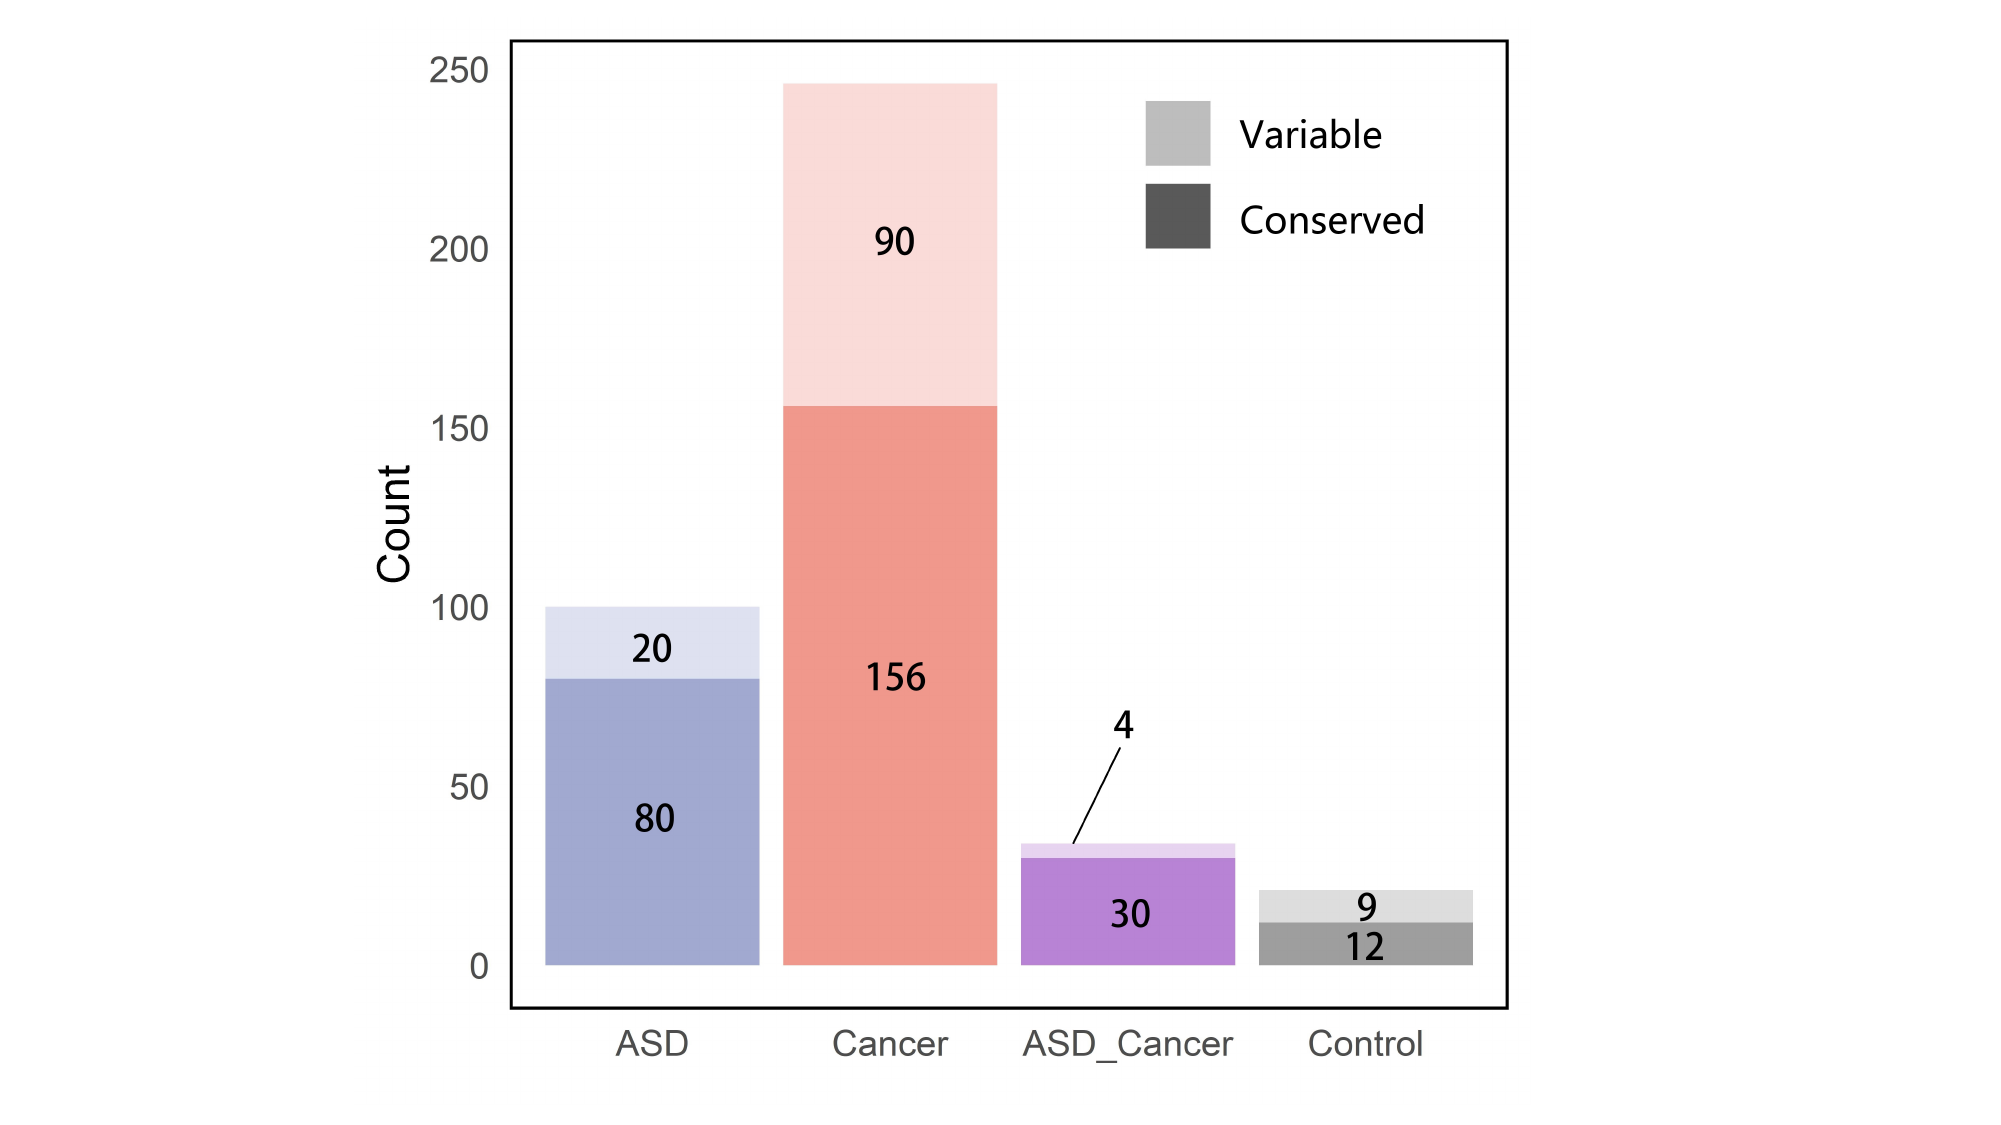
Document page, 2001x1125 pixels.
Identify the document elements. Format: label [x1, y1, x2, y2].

picture [354, 17, 1531, 1105]
